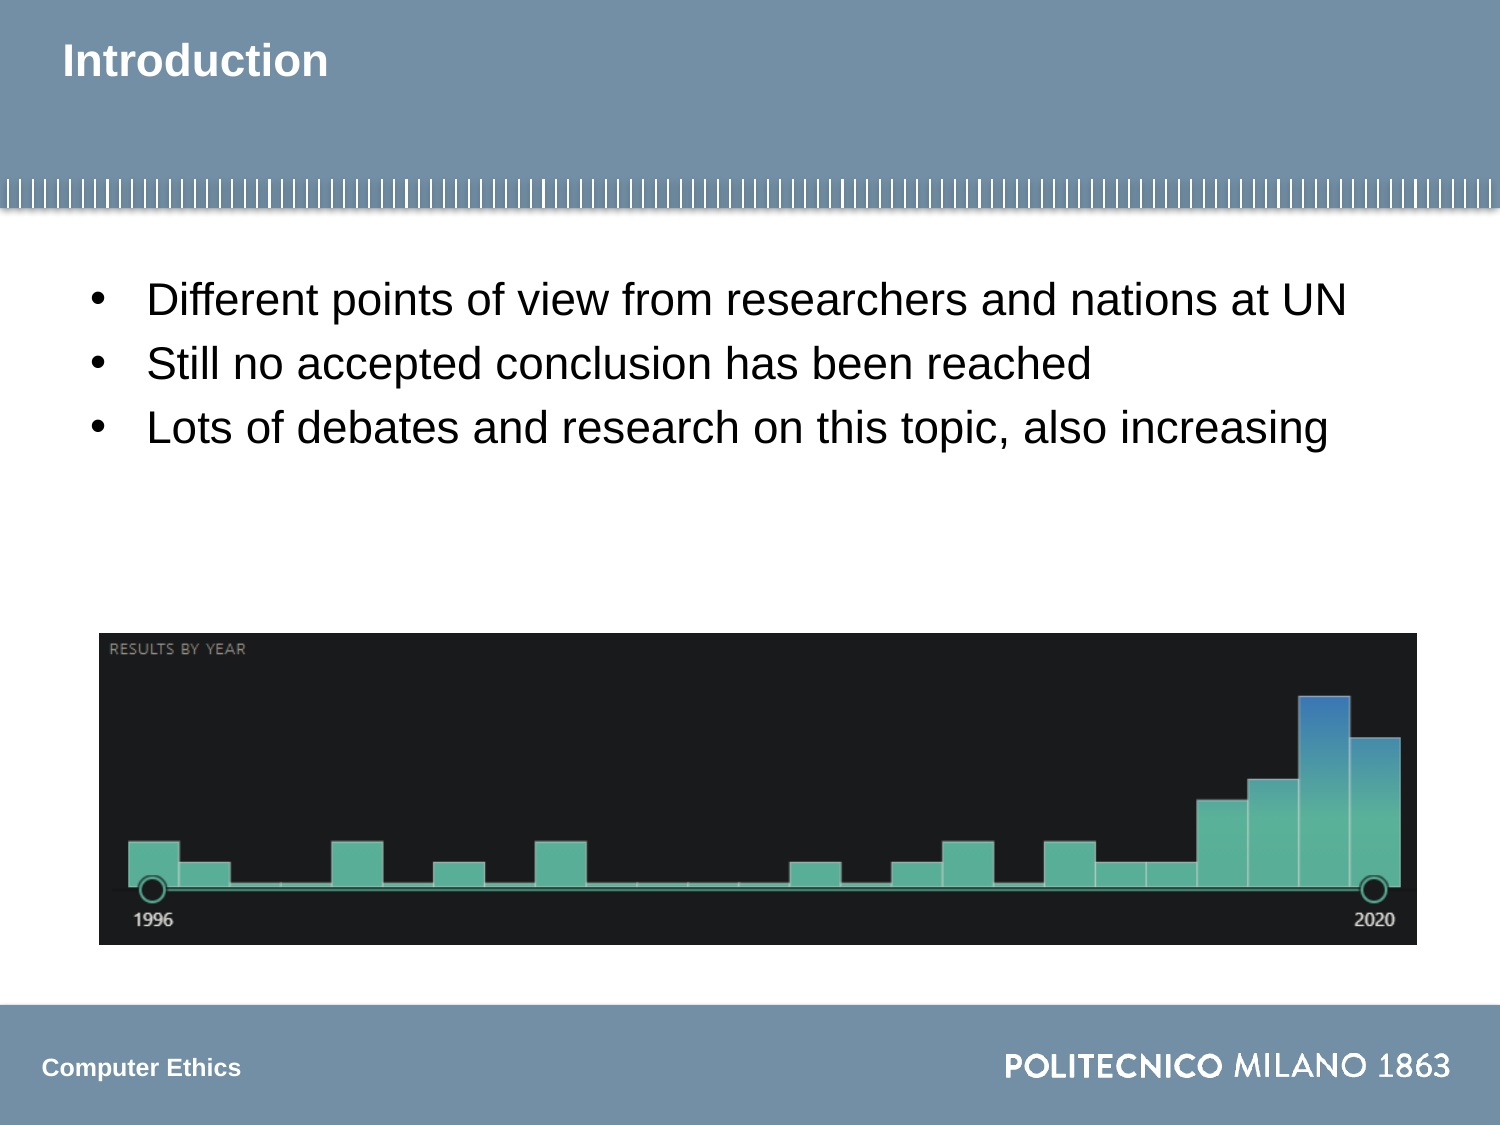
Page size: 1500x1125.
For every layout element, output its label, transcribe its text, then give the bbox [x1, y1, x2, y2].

list Different points of view from researchers and nations at UN Still no accepted conclusion has been reached Lots of debates and research on this topic, also increasing Source: pubmed.ncbi.nlm.nih.gov [75, 262, 1441, 1005]
picture [99, 633, 1417, 946]
picture [999, 1041, 1456, 1089]
title Introduction [47, 22, 1455, 161]
